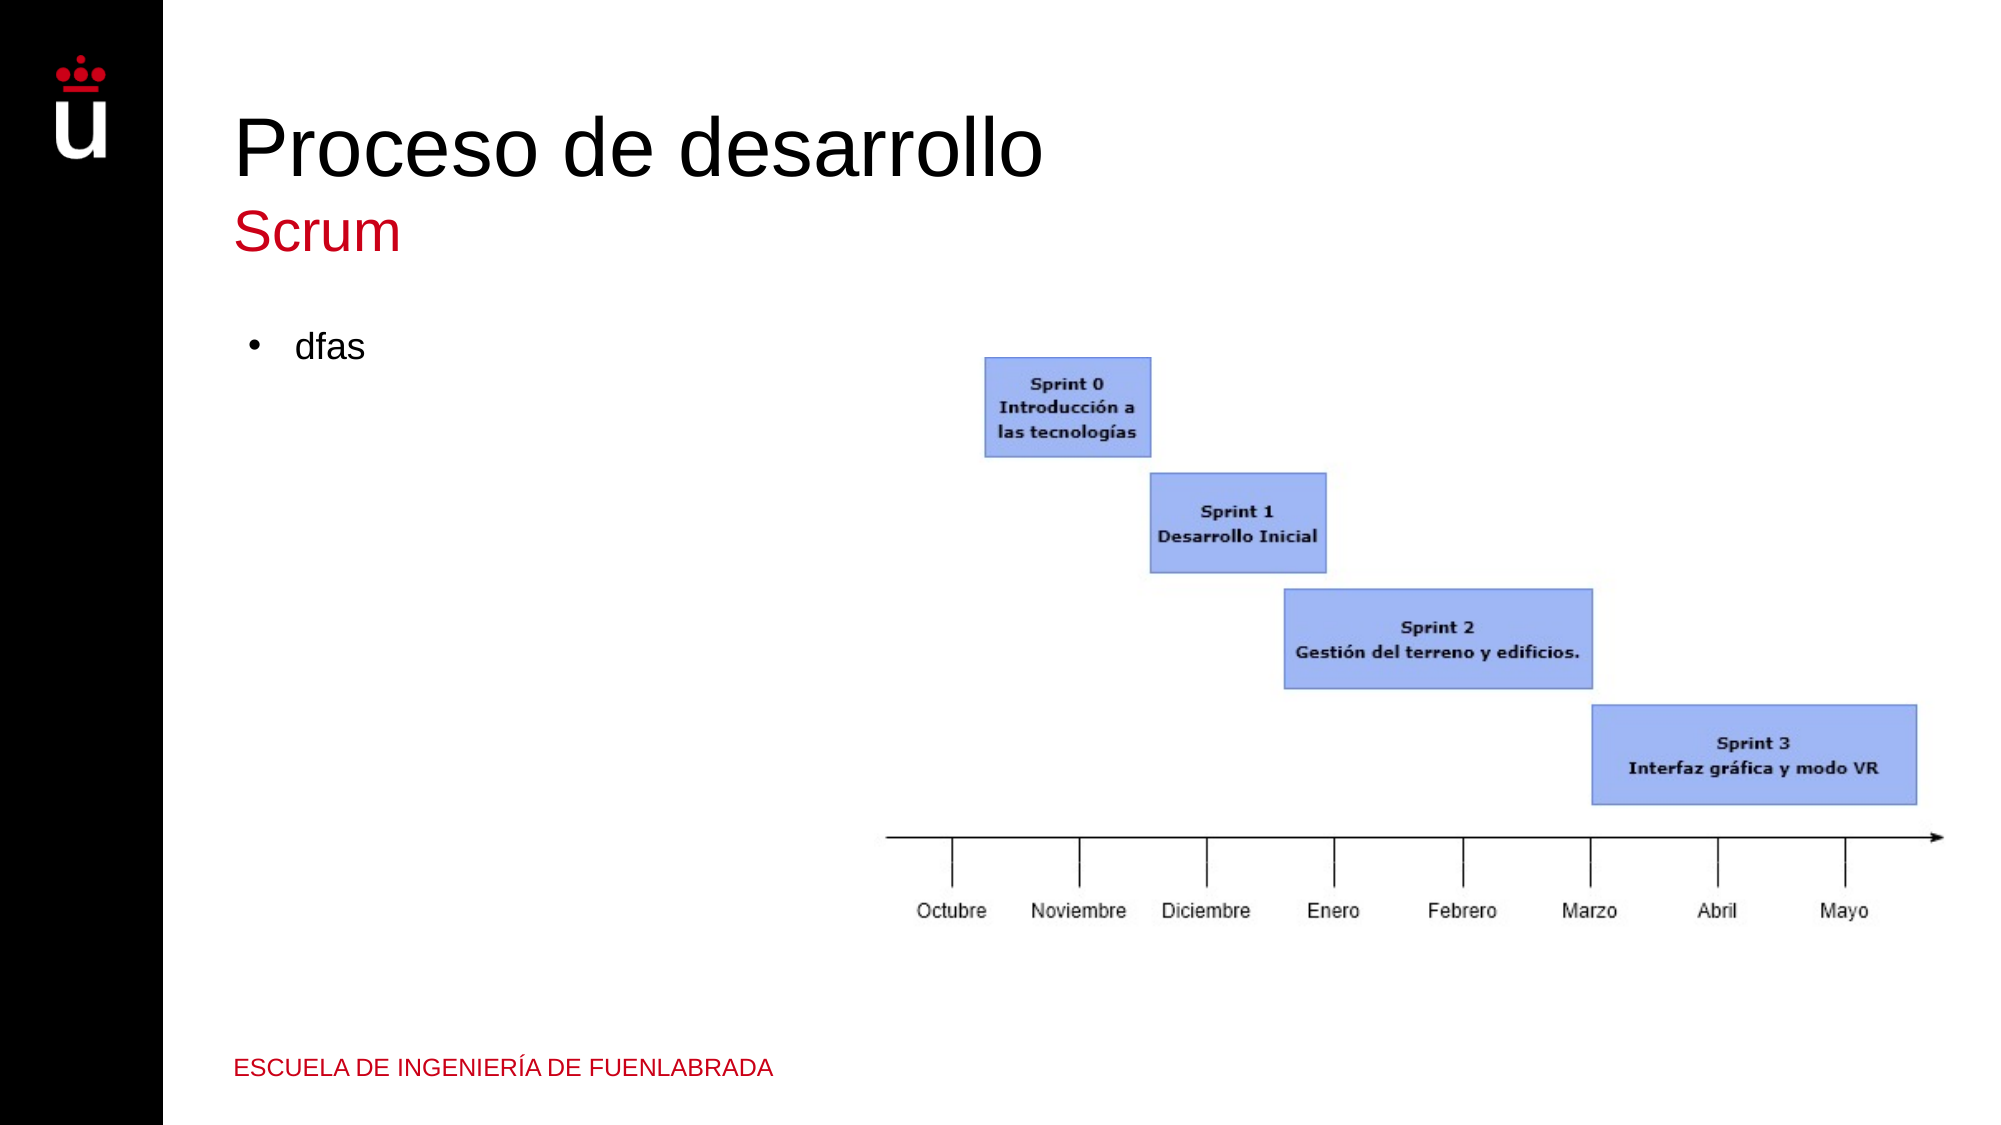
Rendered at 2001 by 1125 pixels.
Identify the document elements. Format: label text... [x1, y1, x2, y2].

list ESCUELA DE INGENIERÍA DE FUENLABRADA [233, 1051, 1140, 1082]
picture [874, 357, 1959, 938]
title Proceso de desarrollo [233, 91, 1488, 193]
text_box dfas [233, 314, 837, 375]
picture [55, 55, 117, 165]
subtitle Scrum [233, 193, 1140, 253]
